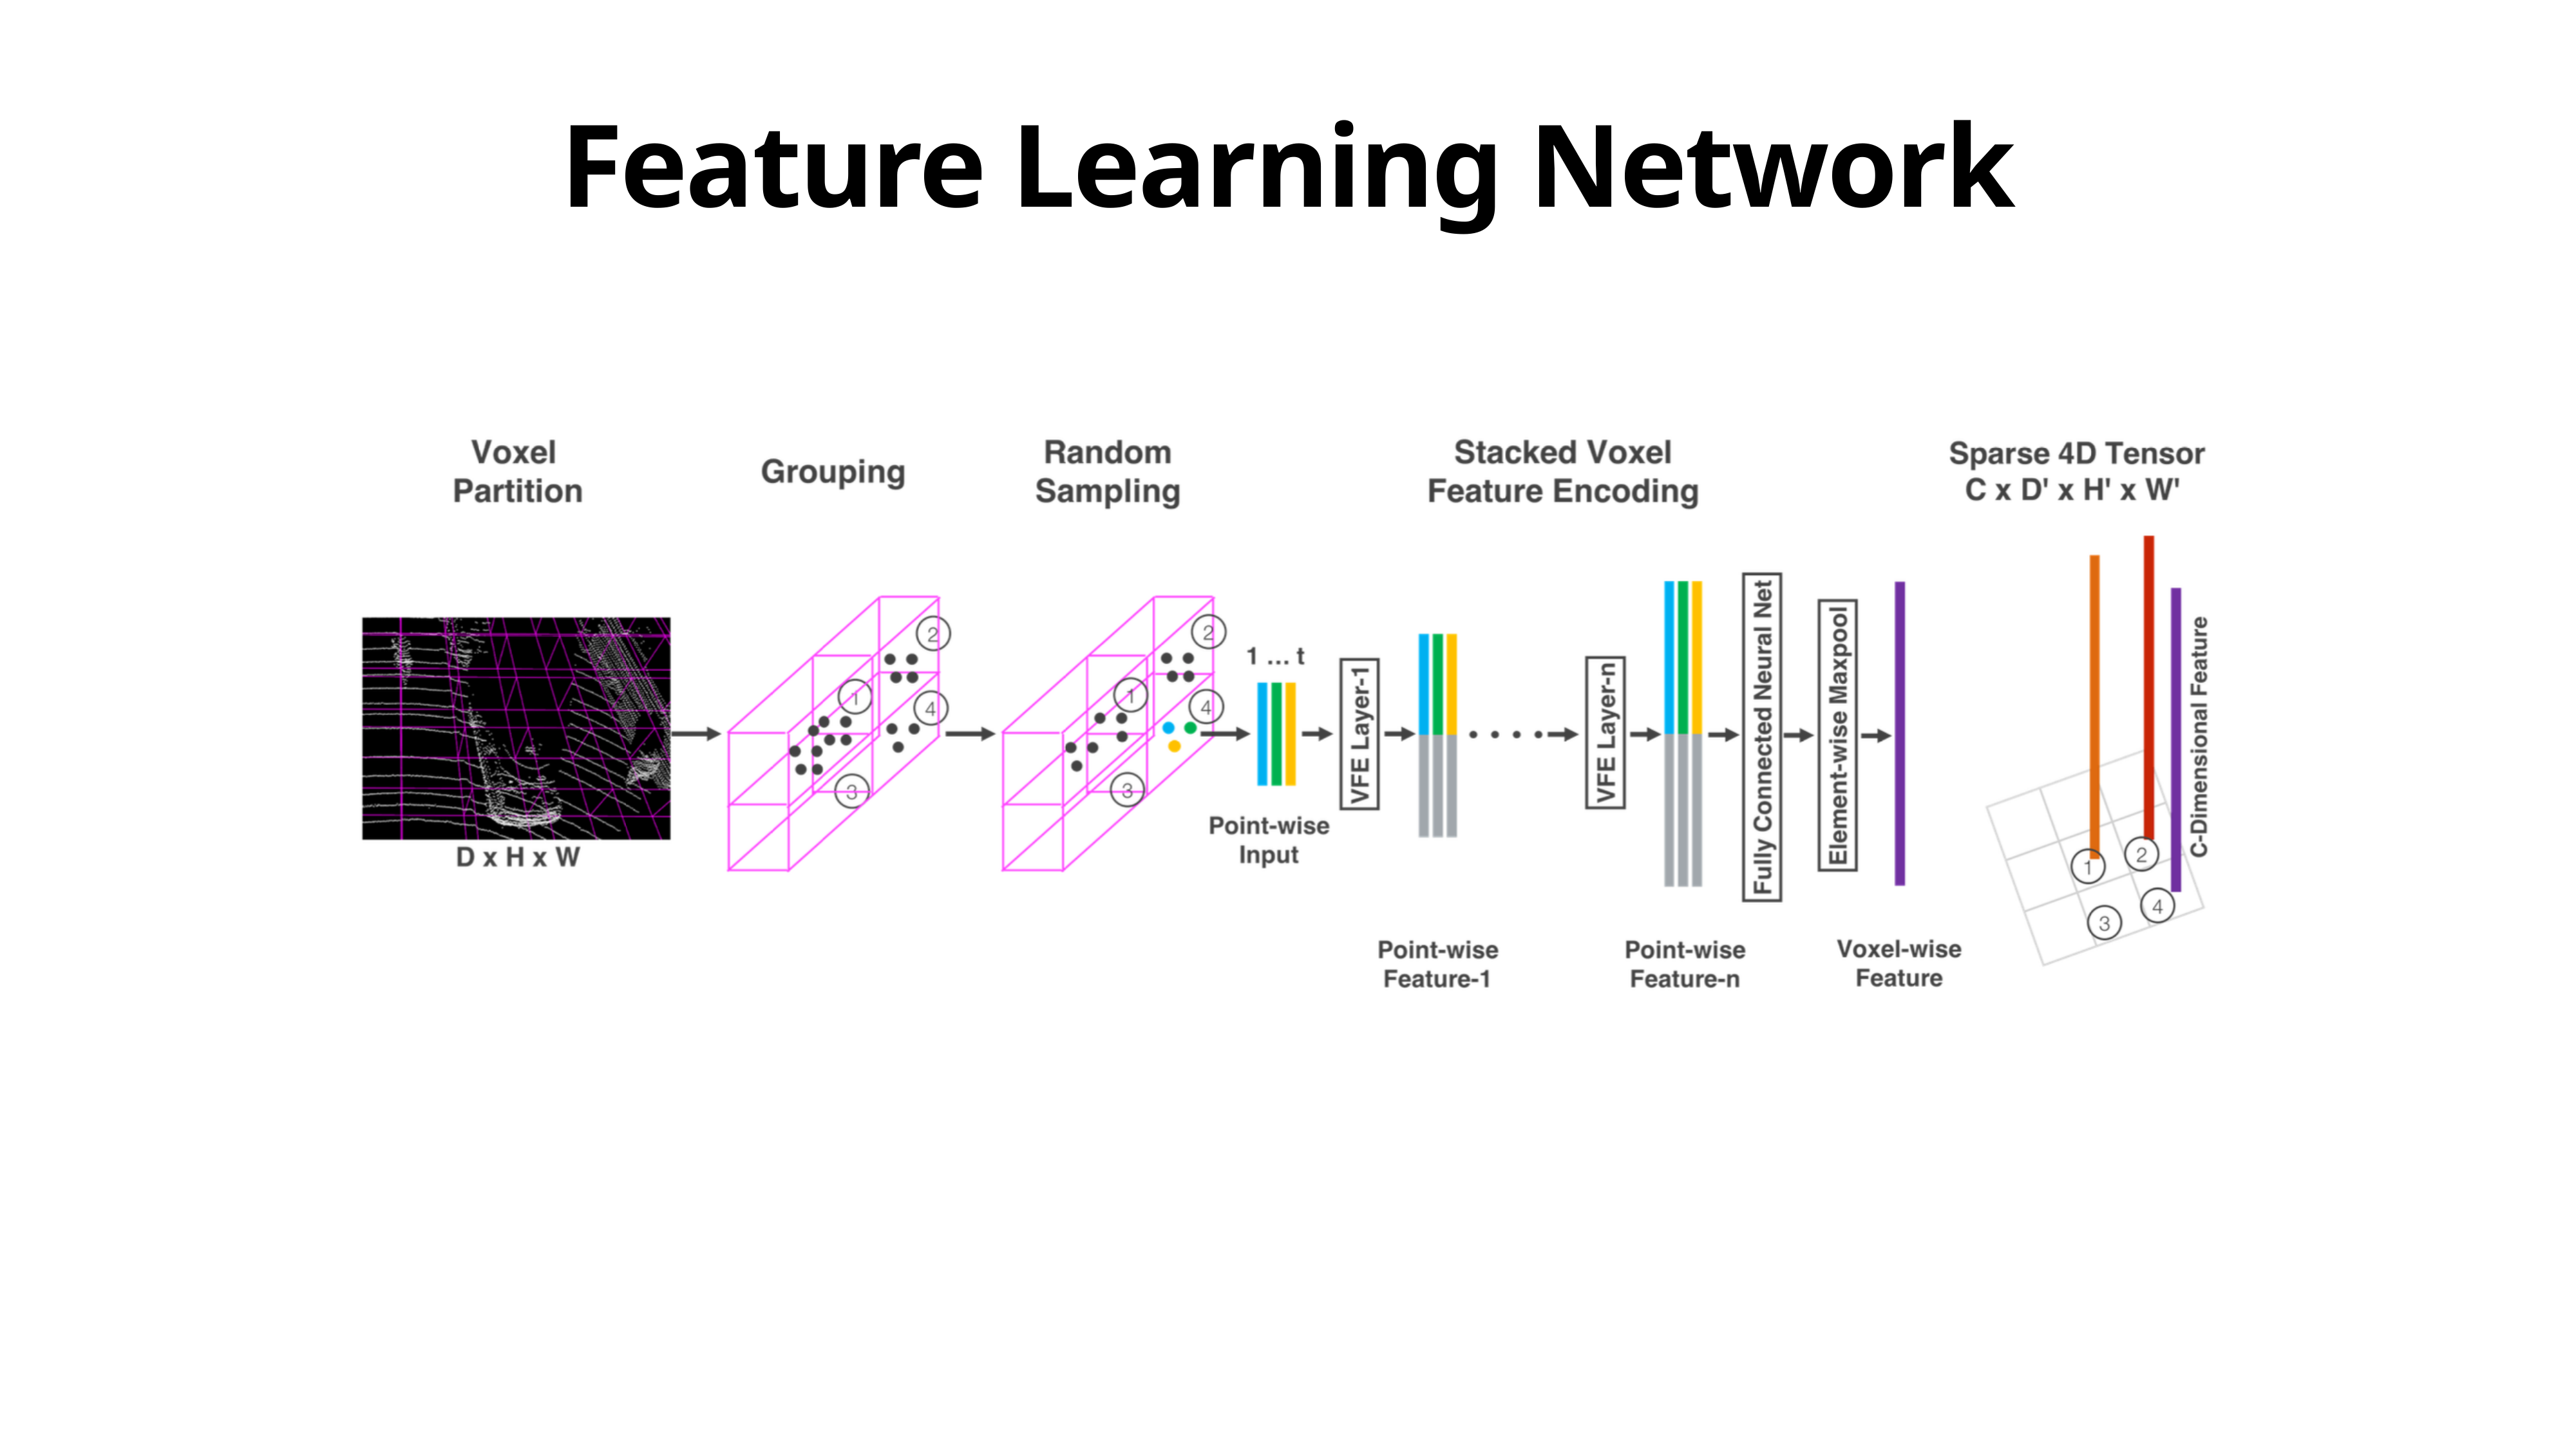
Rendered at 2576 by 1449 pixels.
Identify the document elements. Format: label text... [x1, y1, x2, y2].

title Feature Learning Network [127, 113, 2449, 266]
picture [351, 430, 2225, 1019]
